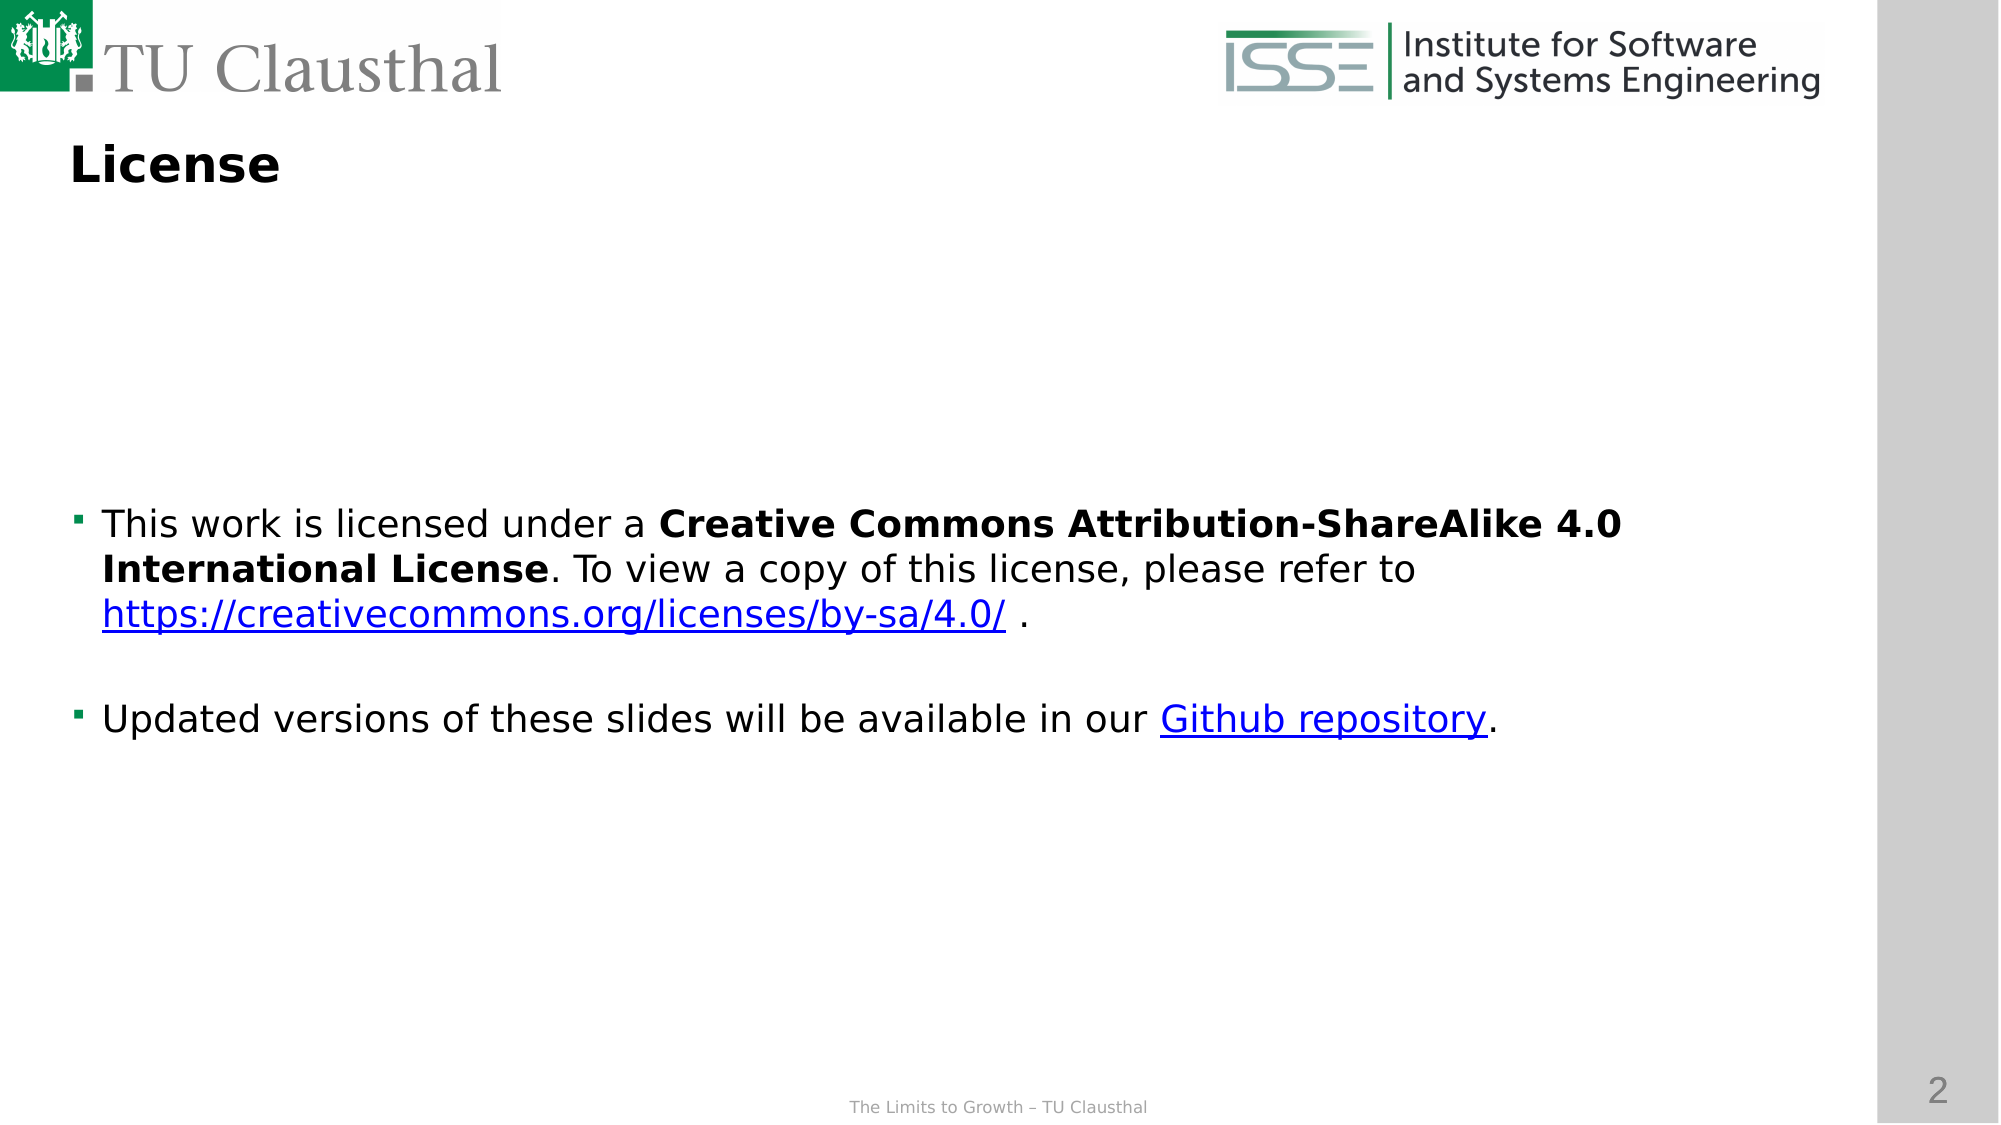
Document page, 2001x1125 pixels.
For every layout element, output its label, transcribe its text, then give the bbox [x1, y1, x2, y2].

picture [1218, 22, 1825, 106]
text_box This work is licensed under a Creative Commons Attribution-ShareAlike 4.0 International License. To view a copy of this license, please refer to https://creativecommons.org/licenses/by-sa/4.0/ . Updated versions of these slides will be available in our Github repository. [55, 208, 1817, 1033]
picture [0, 0, 501, 92]
text_box License [55, 125, 1817, 206]
